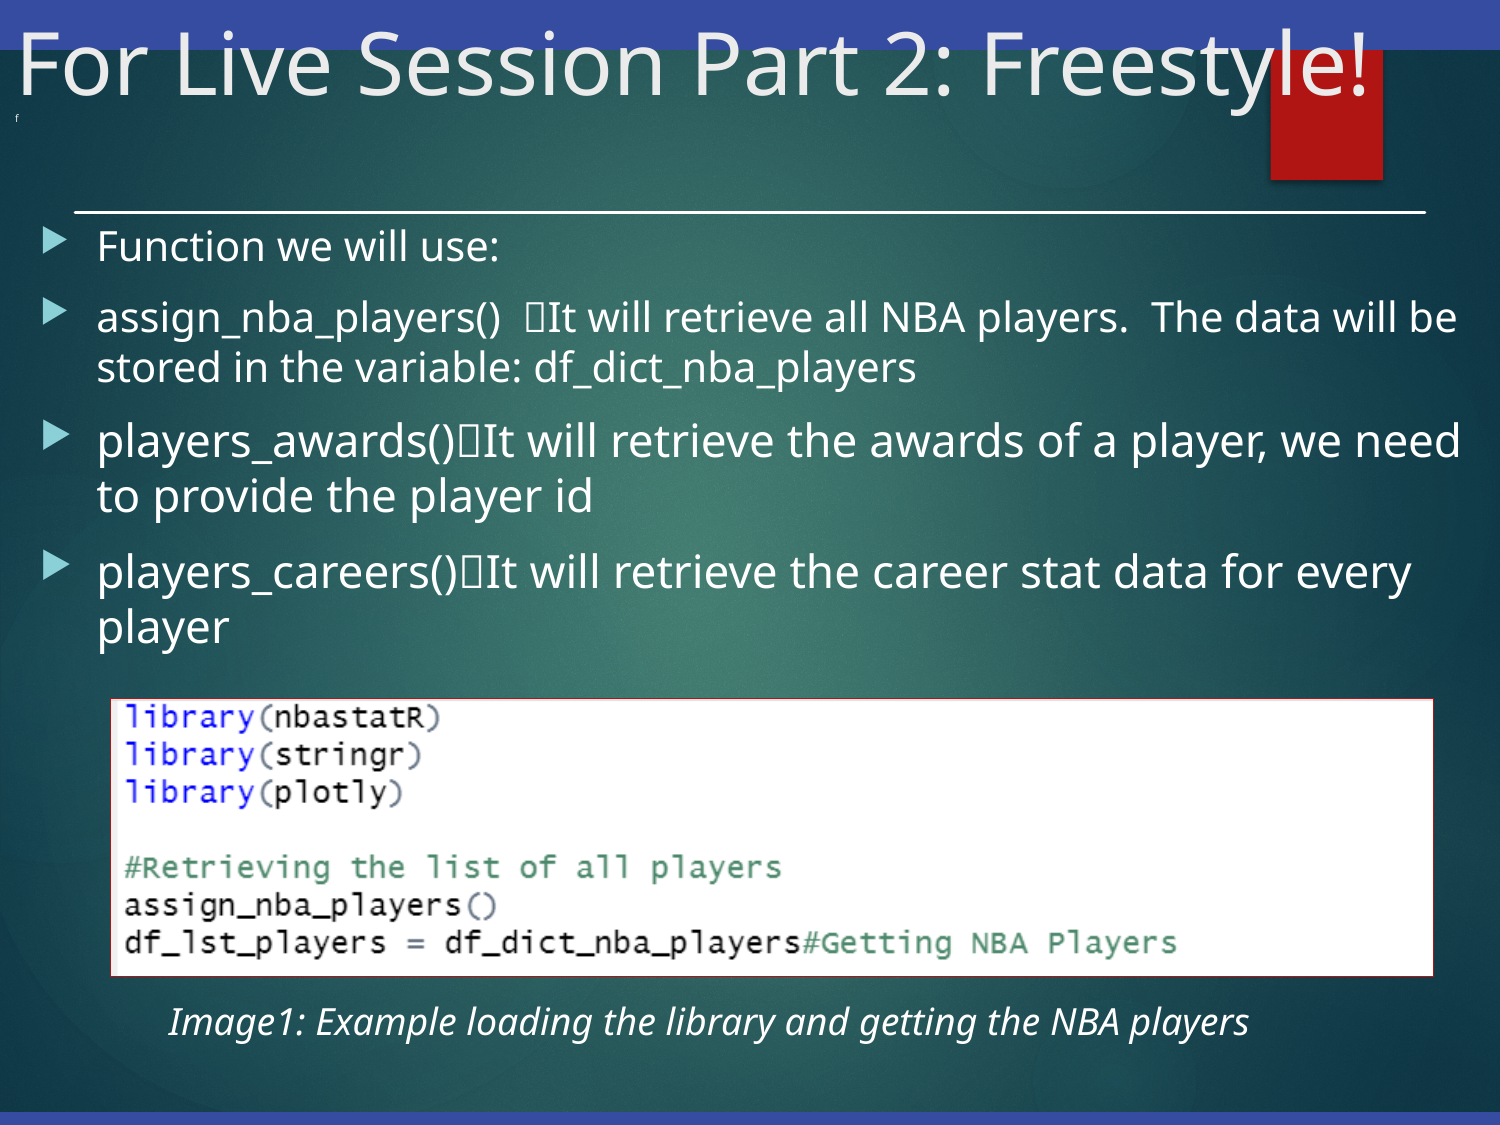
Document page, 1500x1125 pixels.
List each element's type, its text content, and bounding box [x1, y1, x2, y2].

list Function we will use: assign_nba_players() It will retrieve all NBA players. The data will be stored in the variable: df_dict_nba_players players_awards()It will retrieve the awards of a player, we need to provide the player id players_careers()It will retrieve the career stat data for every player [24, 212, 1488, 714]
title For Live Session Part 2: Freestyle! f [0, 0, 1500, 225]
picture [109, 698, 1434, 977]
text_box Image1: Example loading the library and getting the NBA players [153, 990, 1266, 1051]
